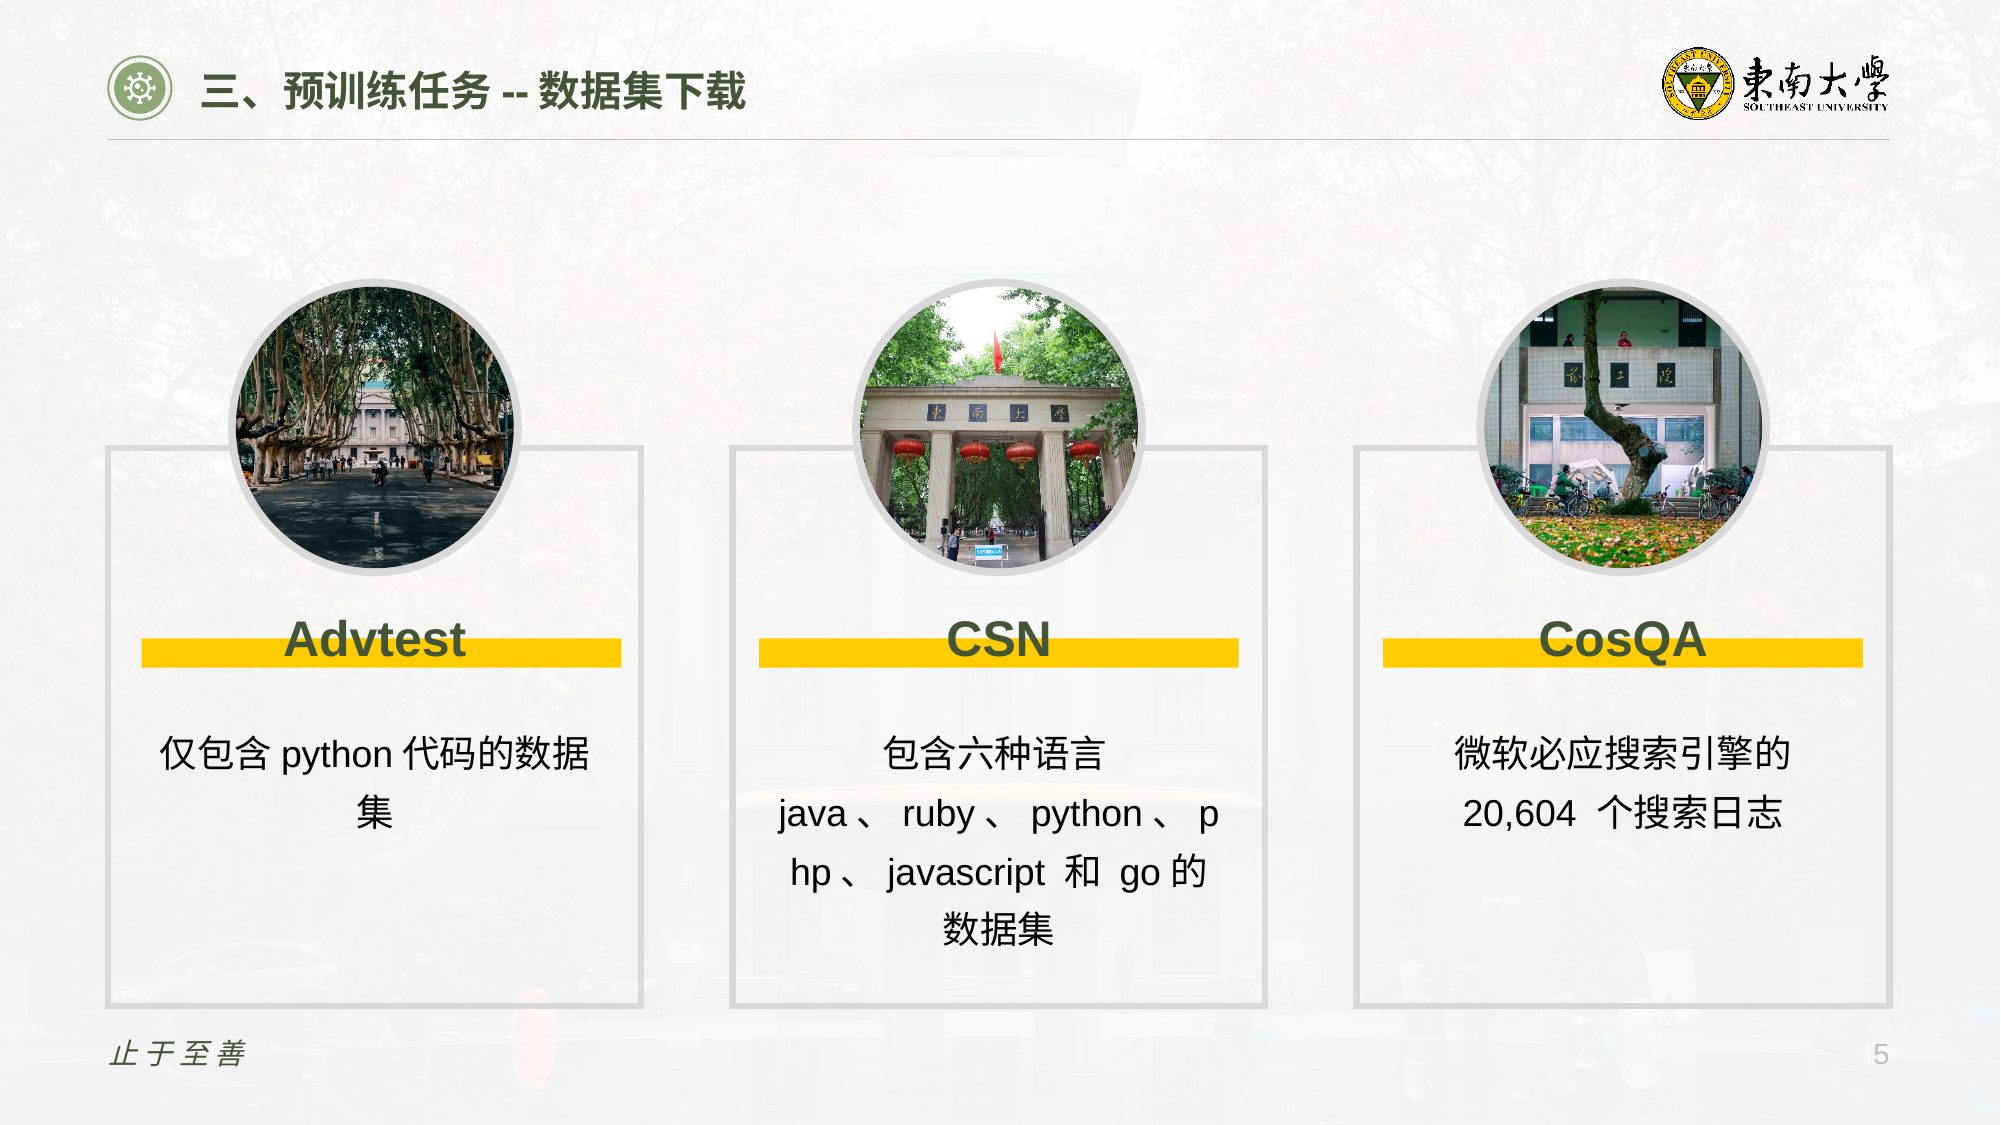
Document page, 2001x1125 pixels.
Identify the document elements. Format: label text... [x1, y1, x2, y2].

picture [235, 286, 514, 569]
list CosQA [1403, 598, 1844, 664]
text_box [141, 637, 622, 669]
picture [1484, 286, 1763, 569]
list CSN [778, 598, 1219, 664]
list 包含六种语言java、ruby、python、php、javascript 和 go的数据集 [759, 709, 1239, 952]
picture [1662, 47, 1889, 120]
list Advtest [154, 598, 595, 664]
slide_number 5 [1439, 1022, 1890, 1083]
list 微软必应搜索引擎的 20,604 个搜索日志 [1383, 709, 1863, 952]
text_box [758, 637, 1240, 669]
list 仅包含python代码的数据集 [134, 709, 615, 952]
list 三、预训练任务--数据集下载 [199, 56, 1663, 123]
slide_number 止于至善 [108, 1022, 657, 1083]
text_box [1382, 637, 1864, 669]
picture [859, 286, 1138, 569]
